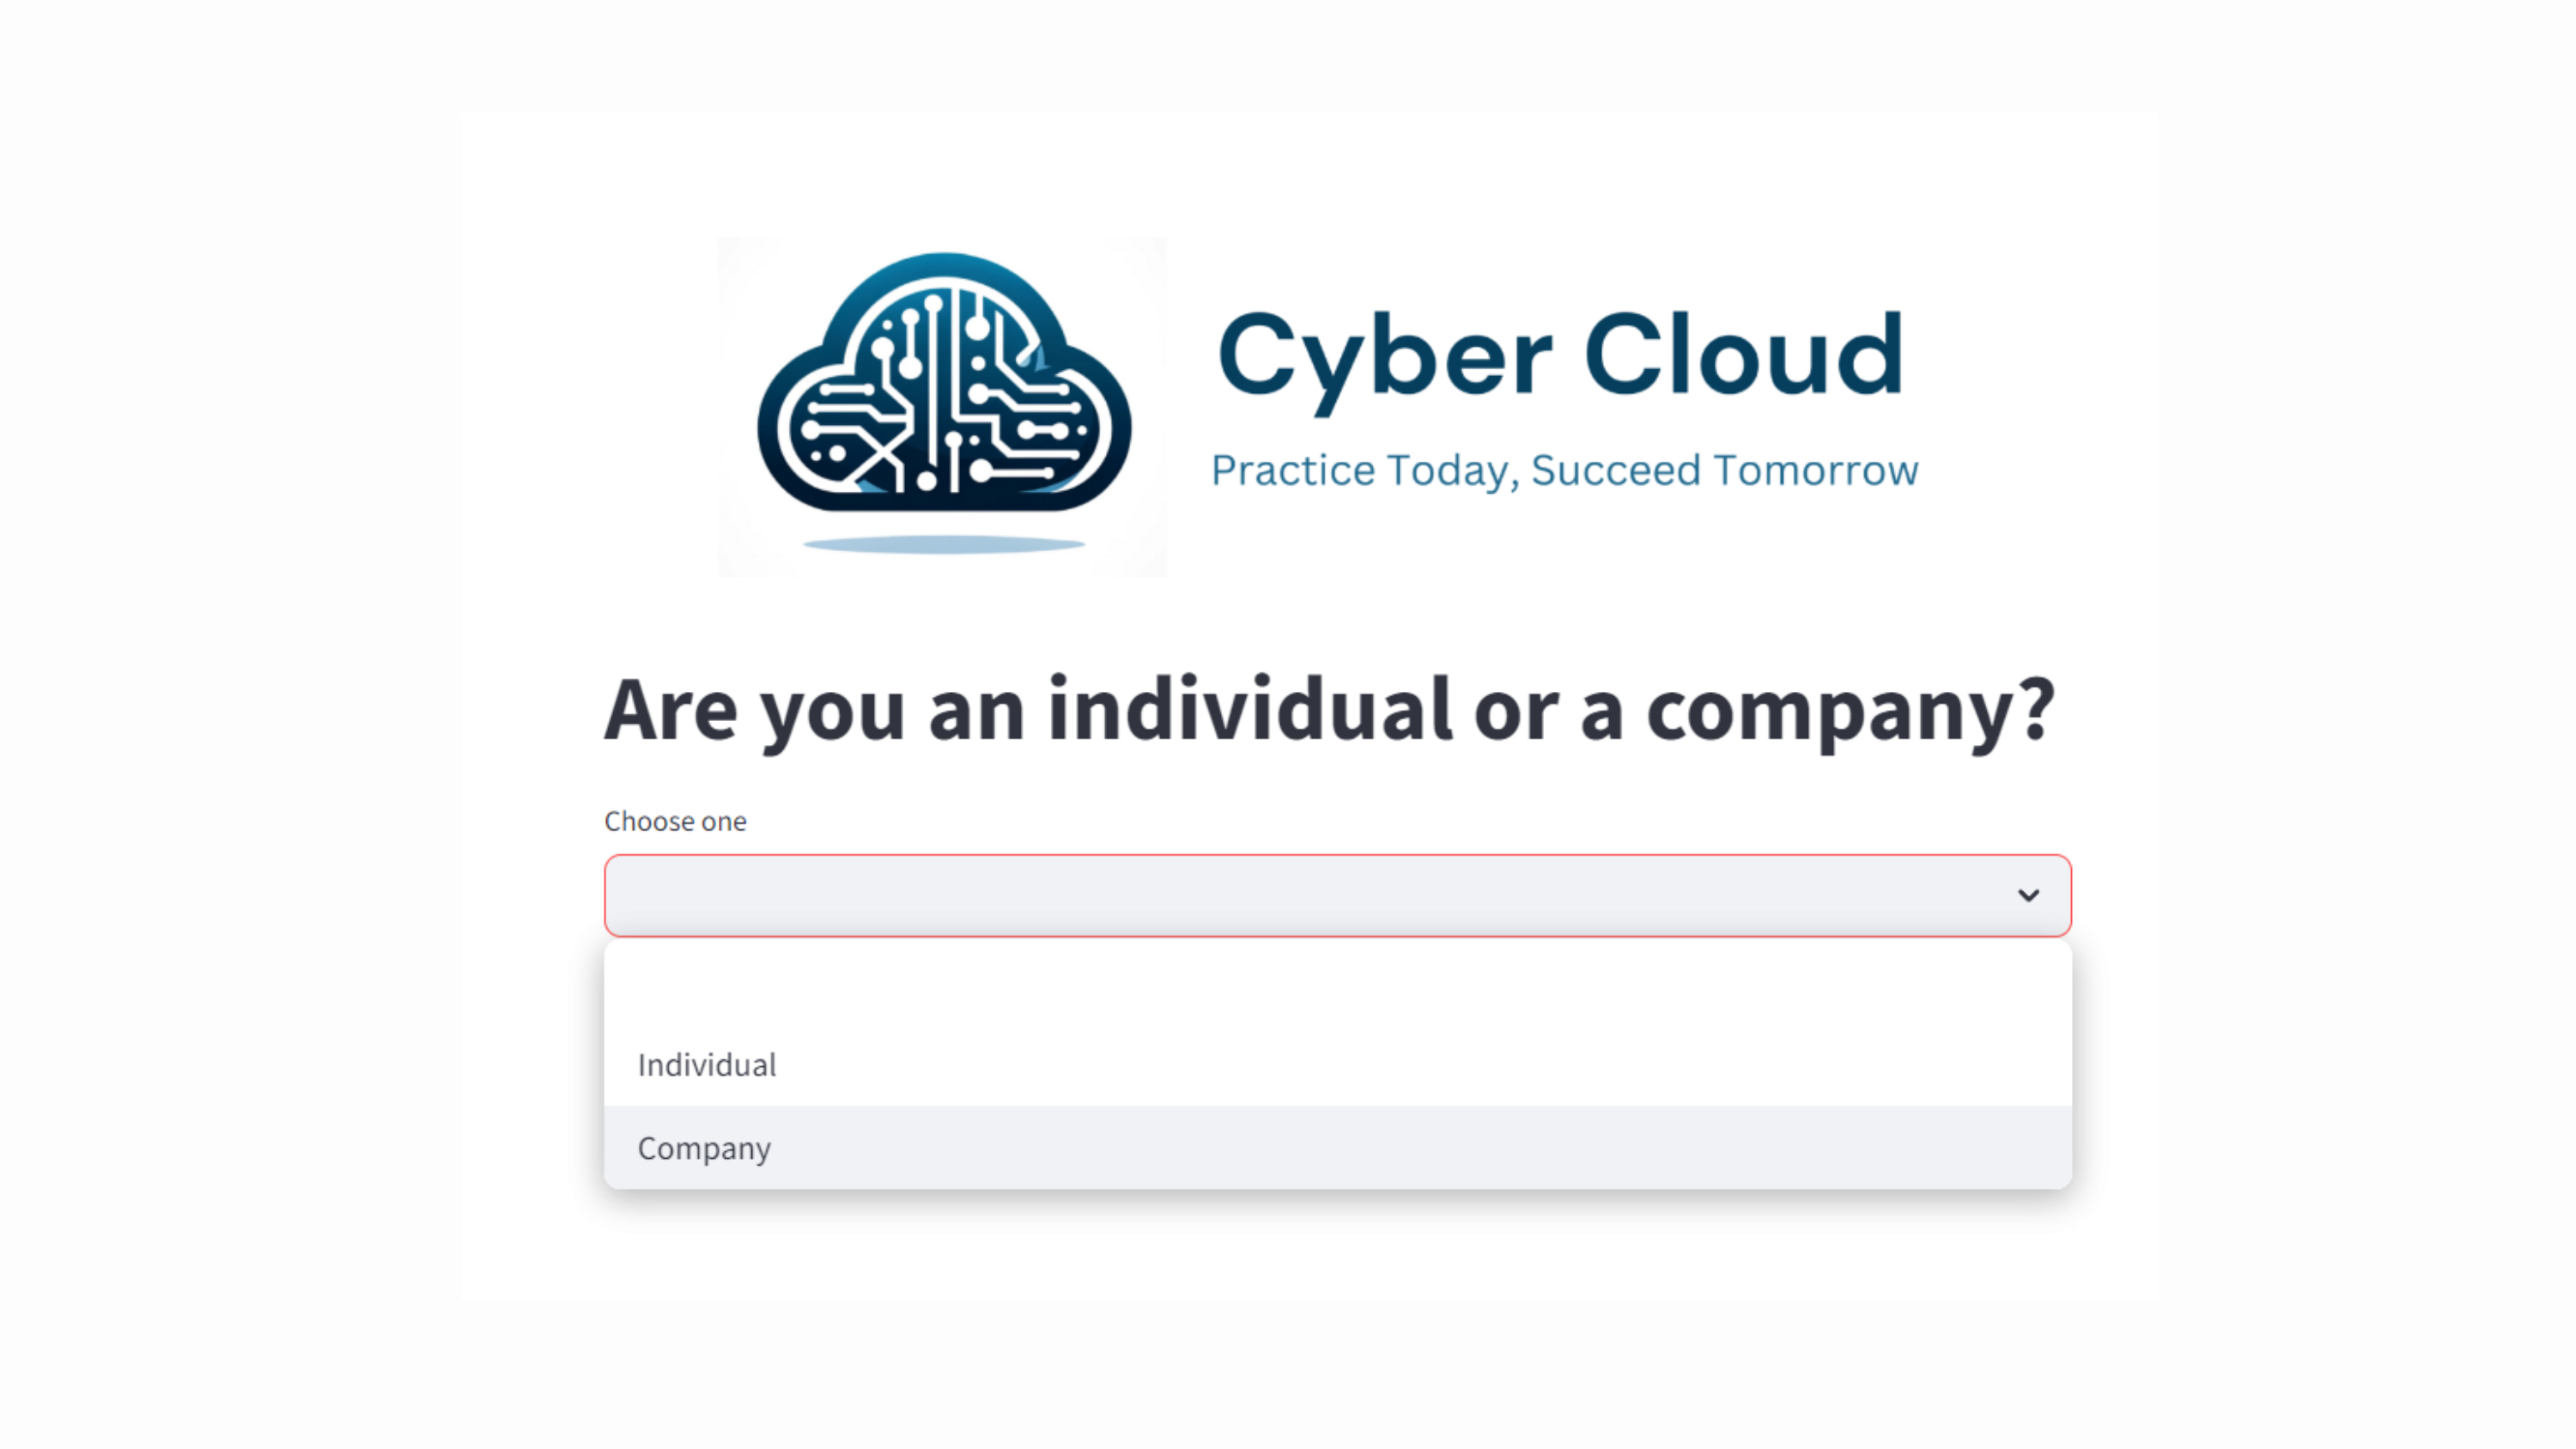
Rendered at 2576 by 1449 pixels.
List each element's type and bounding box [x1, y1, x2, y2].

picture [461, 112, 2158, 1300]
